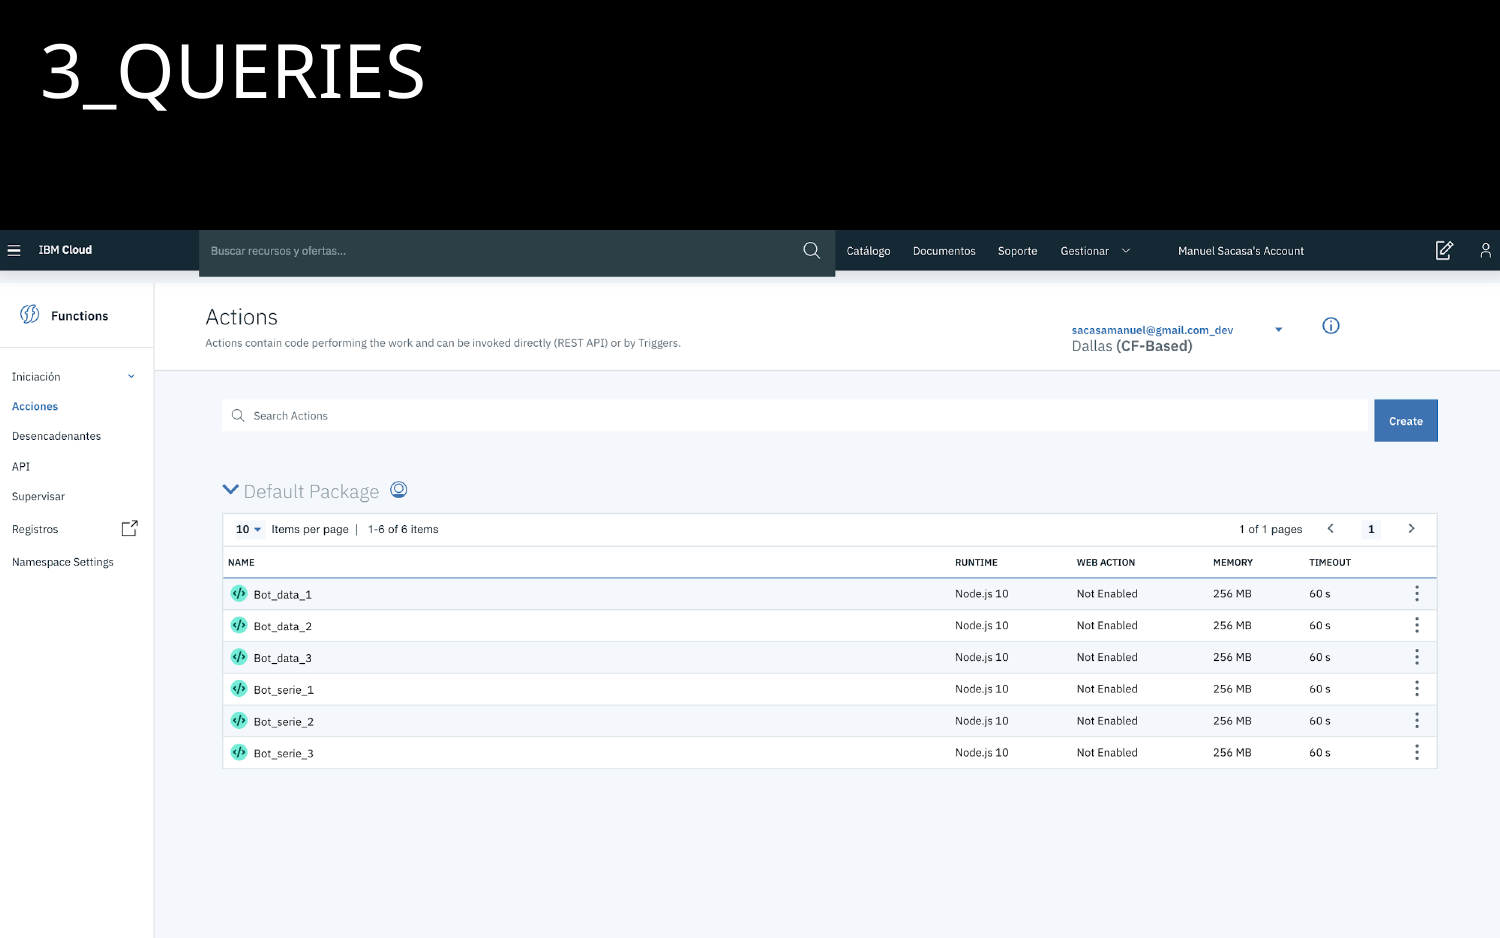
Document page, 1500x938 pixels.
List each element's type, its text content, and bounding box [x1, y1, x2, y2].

picture [0, 230, 1500, 938]
text_box 3_QUERIES [25, 18, 1005, 174]
